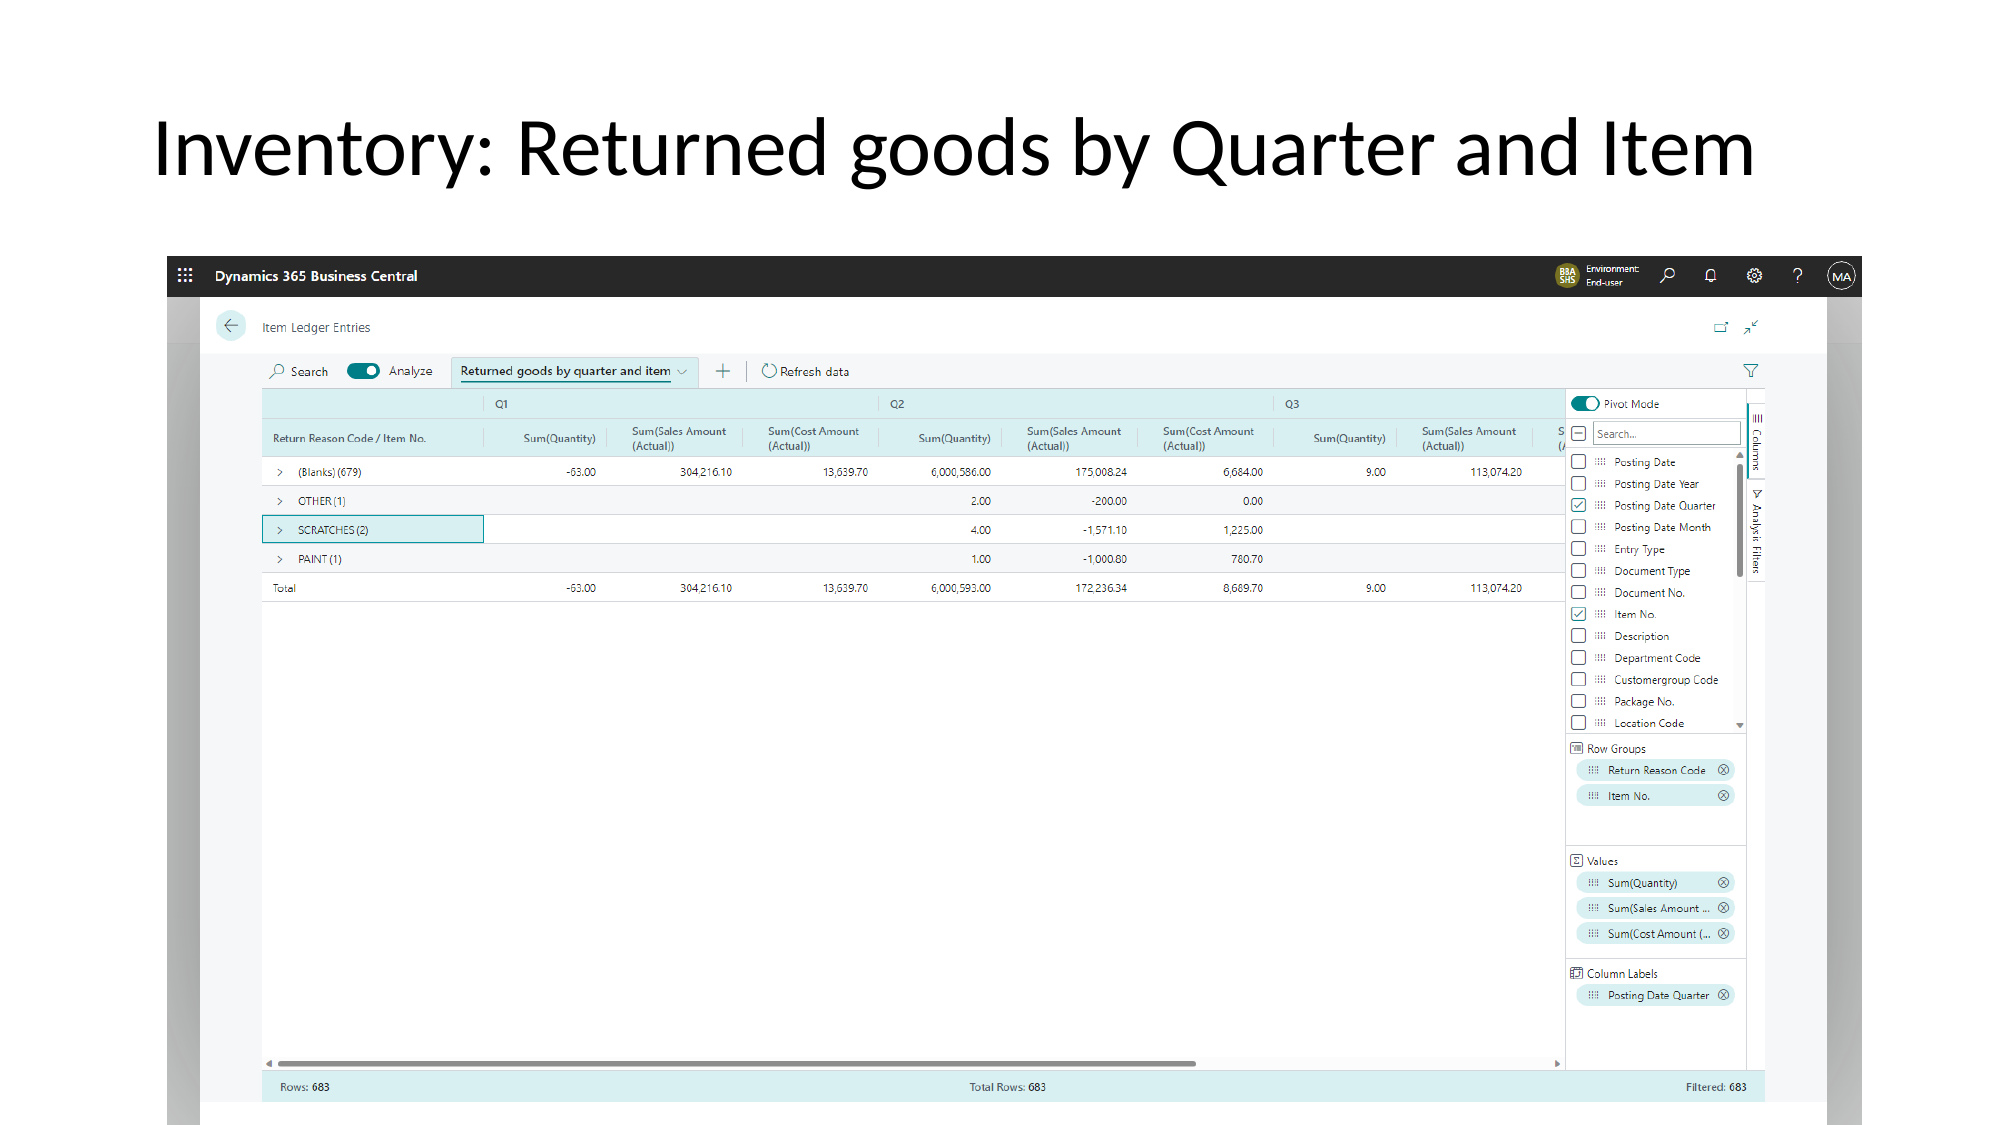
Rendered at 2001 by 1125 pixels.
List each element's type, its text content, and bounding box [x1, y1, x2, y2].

title Inventory: Returned goods by Quarter and Item [137, 47, 1863, 201]
picture [167, 255, 1862, 1125]
